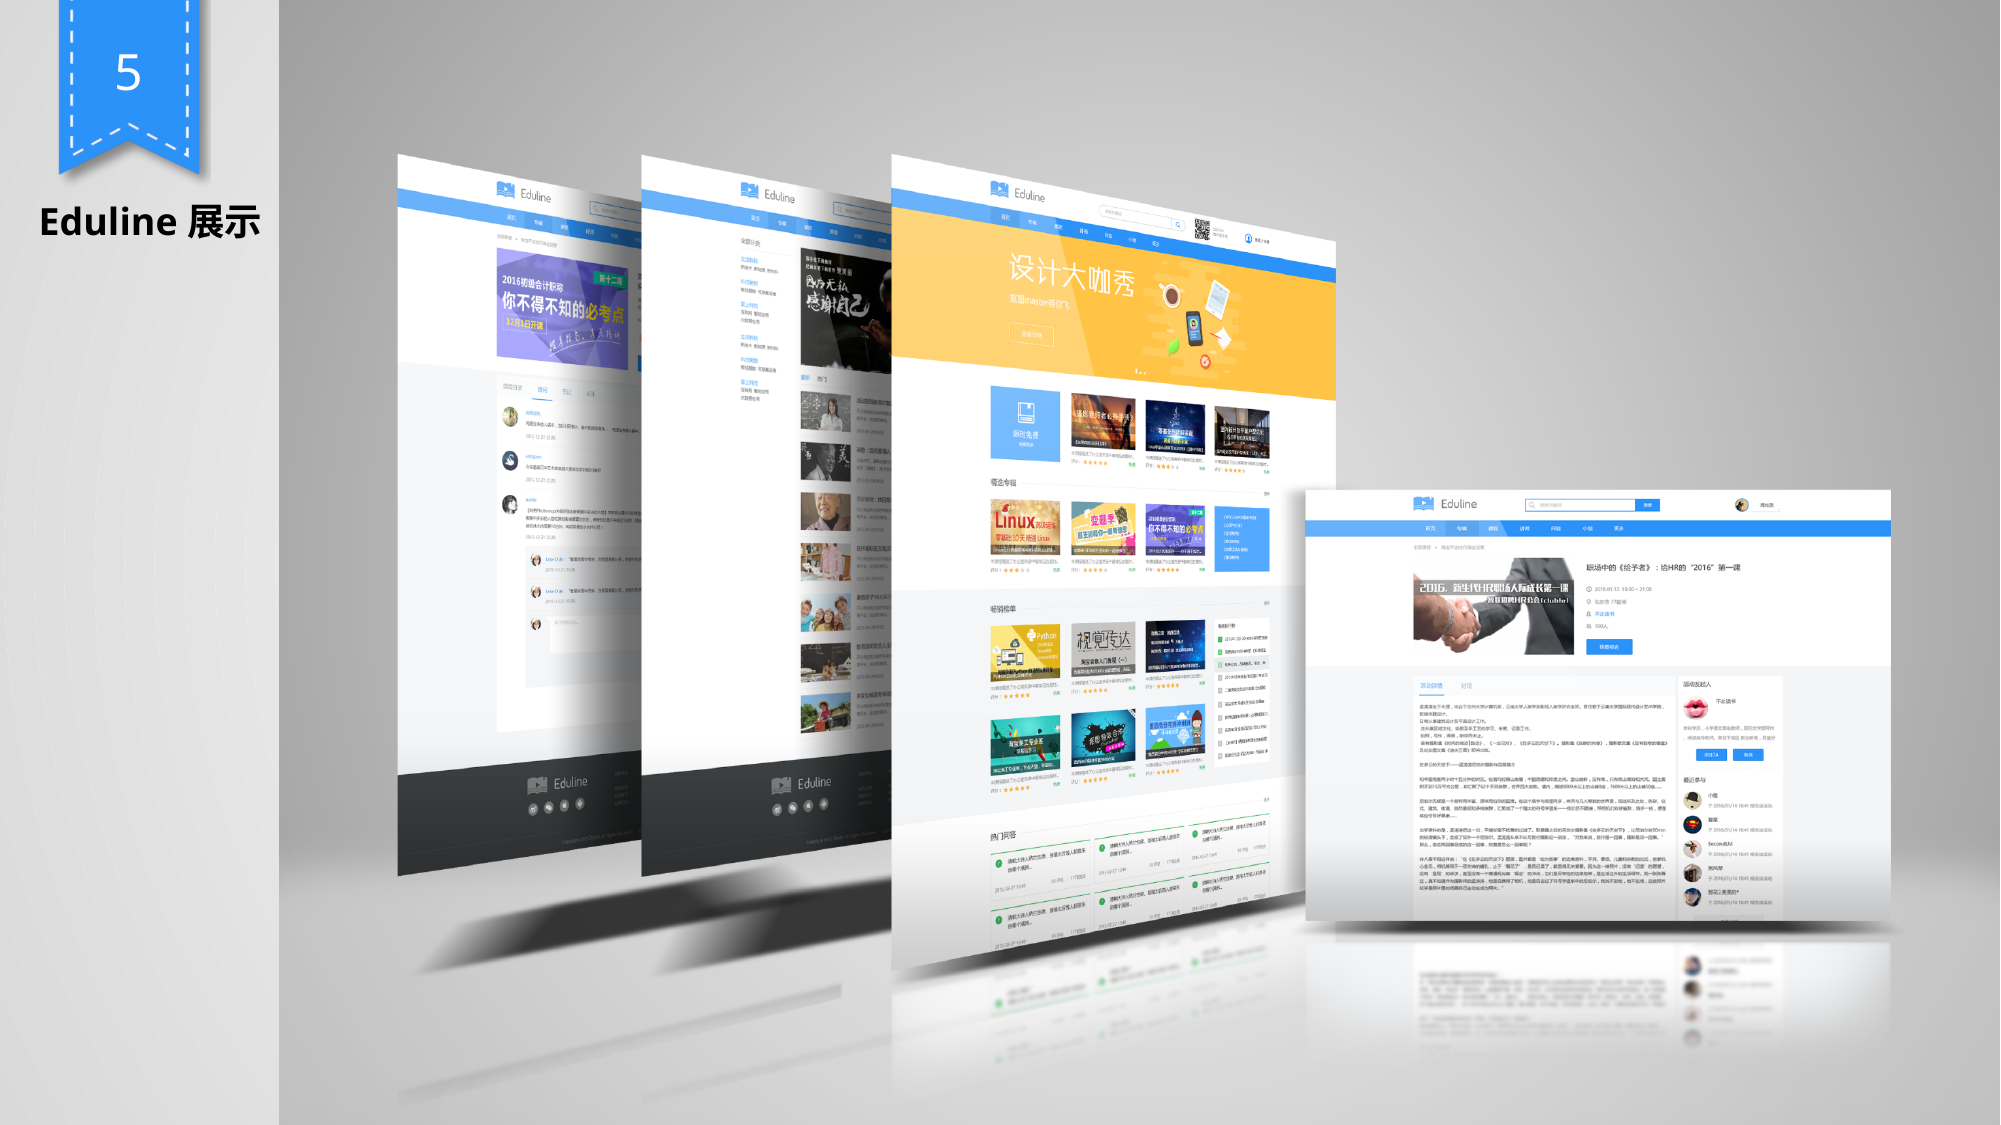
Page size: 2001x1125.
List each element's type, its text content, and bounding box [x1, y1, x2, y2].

text_box Eduline展示 [23, 190, 278, 251]
picture [278, 0, 2000, 1125]
picture [41, 0, 211, 191]
